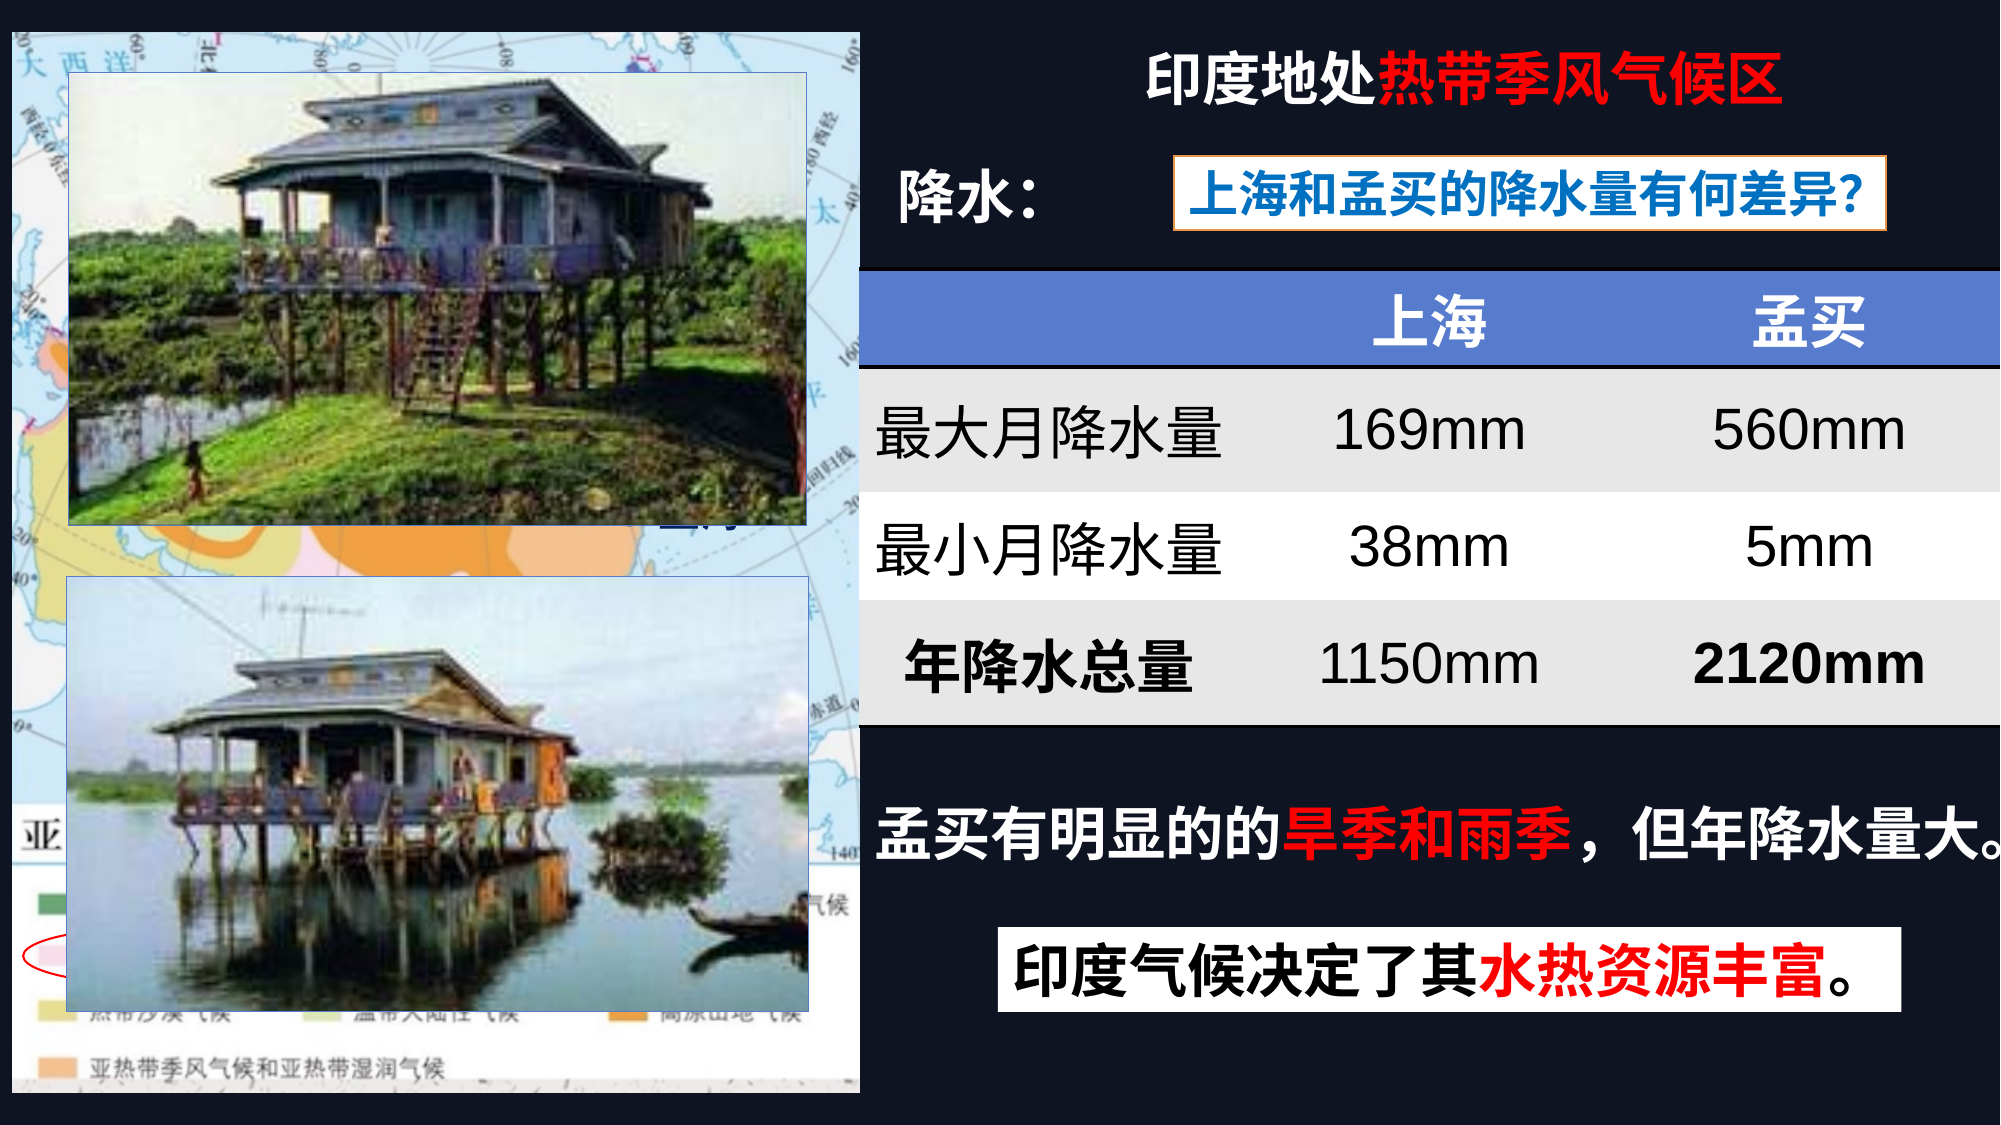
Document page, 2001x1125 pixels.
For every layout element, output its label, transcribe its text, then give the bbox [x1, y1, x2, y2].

table_header 上海 [1239, 271, 1620, 365]
table_cell 最小月降水量 [860, 492, 1239, 600]
picture [12, 32, 860, 1093]
text_box 印度气候决定了其水热资源丰富。 [997, 926, 1902, 1013]
table_cell 560mm [1620, 369, 2000, 492]
table_cell 38mm [1239, 492, 1620, 600]
table_cell 2120mm [1620, 600, 2000, 725]
table_cell 最大月降水量 [860, 369, 1239, 492]
text_box 降水： [883, 117, 1870, 238]
table_cell 1150mm [1239, 600, 1620, 725]
table_cell 年降水总量 [860, 600, 1239, 725]
table_cell 5mm [1620, 492, 2000, 600]
table_header [860, 271, 1239, 365]
table_cell 169mm [1239, 369, 1620, 492]
text_box 上海和孟买的降水量有何差异？ [1173, 155, 1887, 231]
text_box 印度地处热带季风气候区 [1059, 0, 1870, 117]
table_header 孟买 [1620, 271, 2000, 365]
text_box 孟买有明显的的旱季和雨季，但年降水量大。 [860, 754, 2000, 875]
